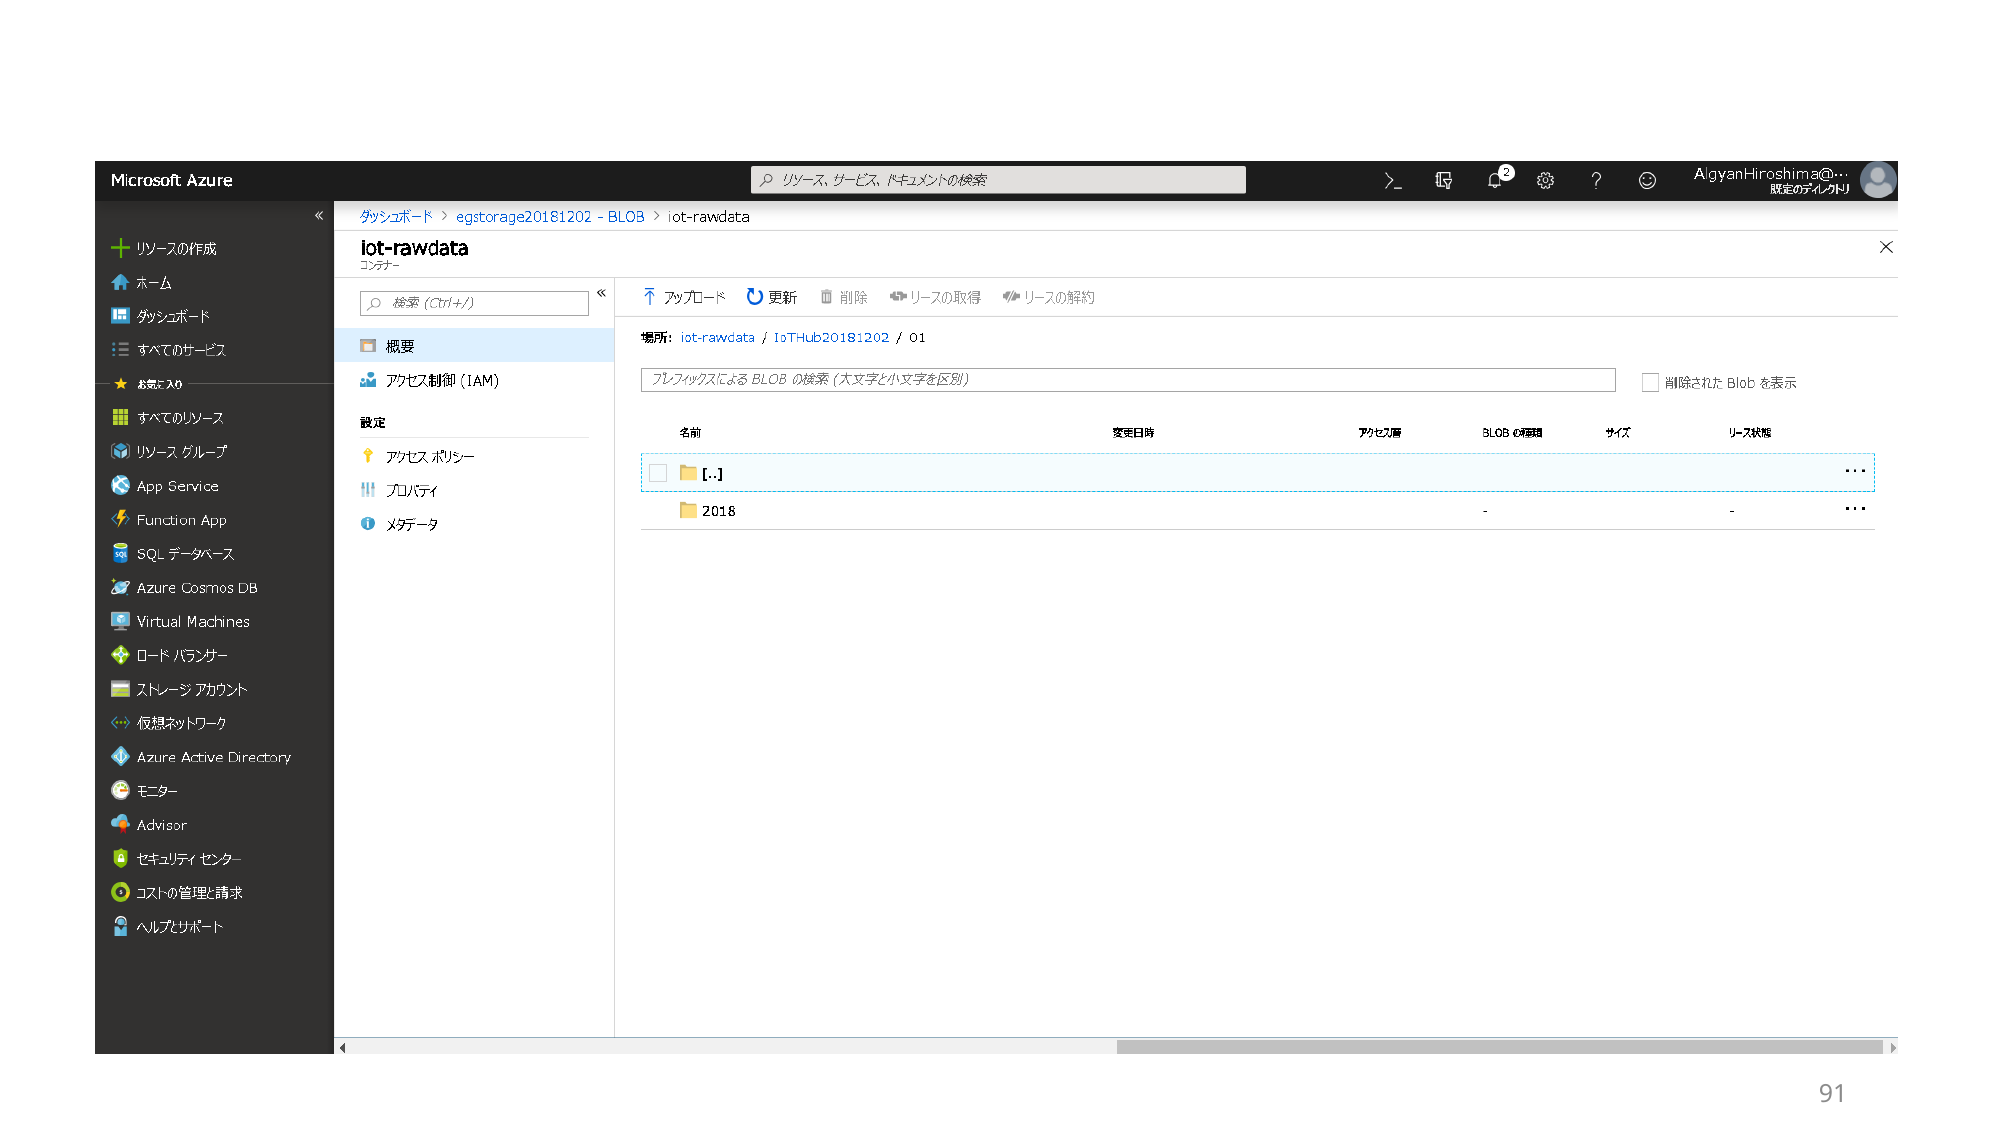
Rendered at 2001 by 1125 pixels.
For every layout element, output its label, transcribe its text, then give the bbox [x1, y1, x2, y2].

slide_number 91 [1412, 1064, 1863, 1125]
picture [95, 161, 1898, 1054]
